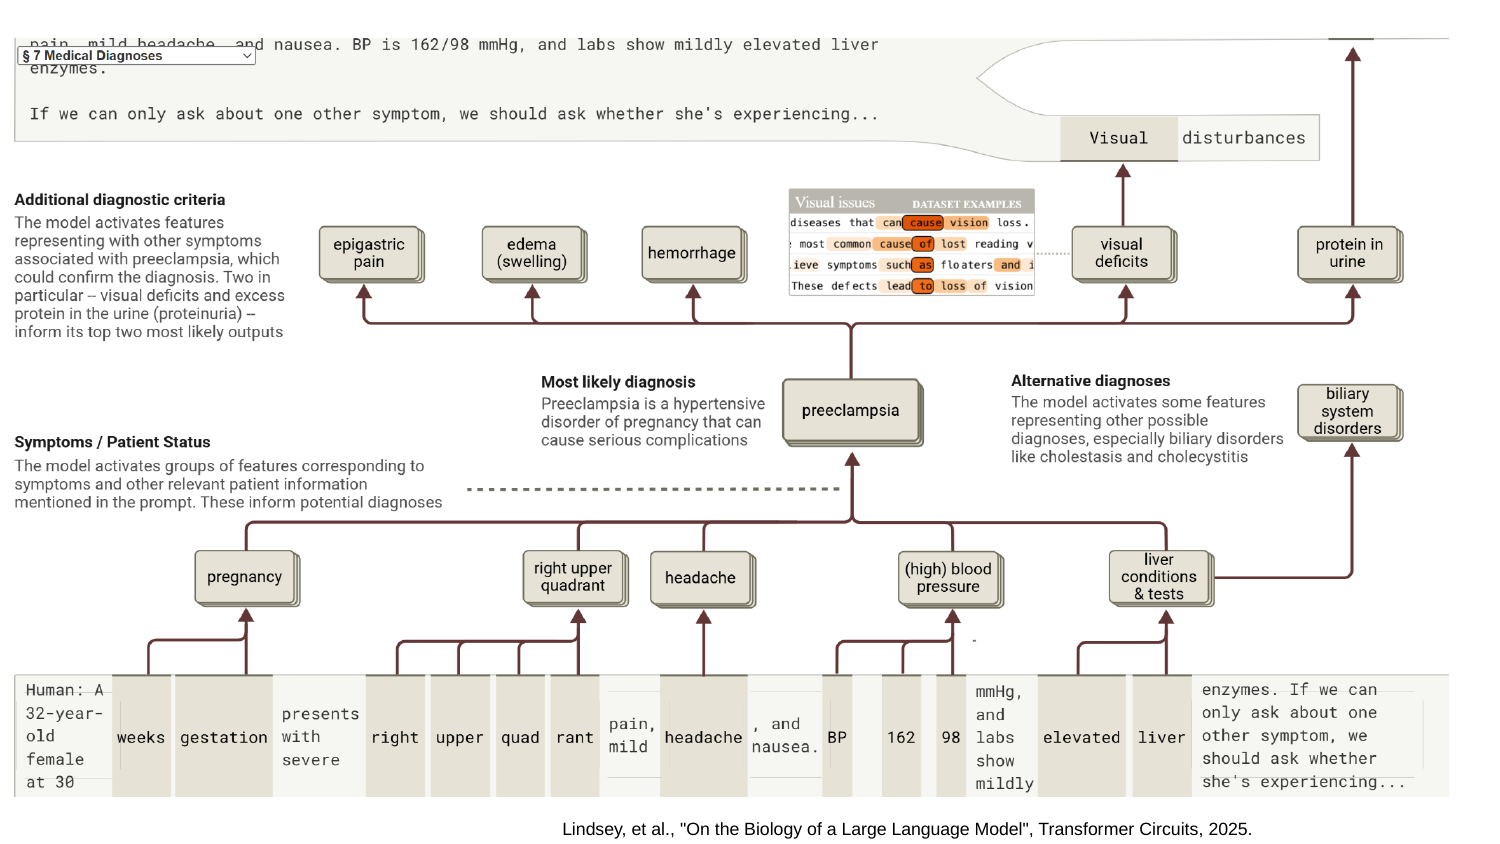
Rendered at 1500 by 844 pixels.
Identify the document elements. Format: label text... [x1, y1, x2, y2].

picture [14, 38, 1450, 797]
text_box Lindsey, et al., "On the Biology of a Large Language Model", Transformer Circuits, 2025. [518, 796, 1500, 844]
